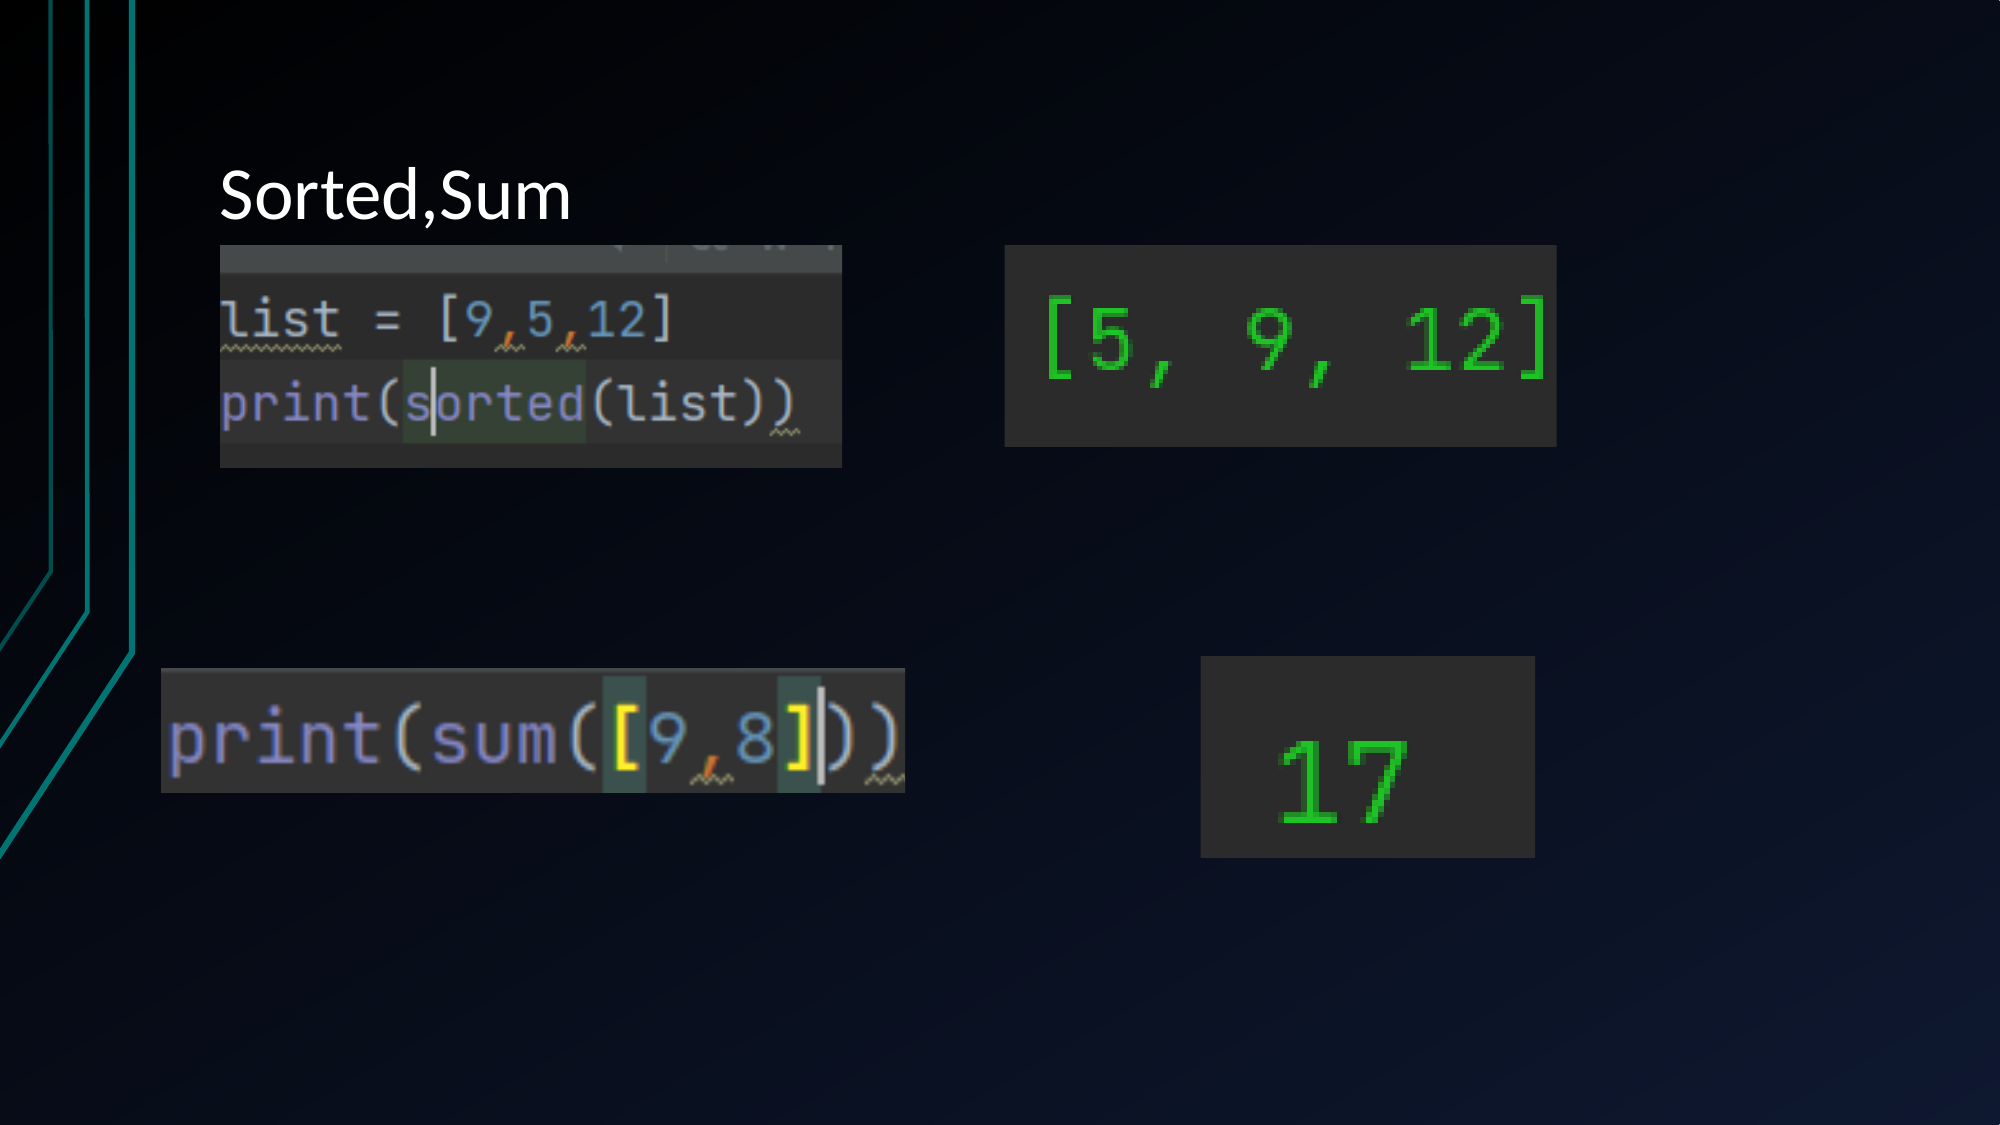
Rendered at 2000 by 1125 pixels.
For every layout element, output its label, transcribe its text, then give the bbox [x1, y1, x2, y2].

picture [160, 668, 906, 793]
picture [1004, 245, 1557, 447]
picture [1200, 656, 1536, 858]
title Sorted,Sum [199, 45, 1900, 246]
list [219, 245, 843, 469]
